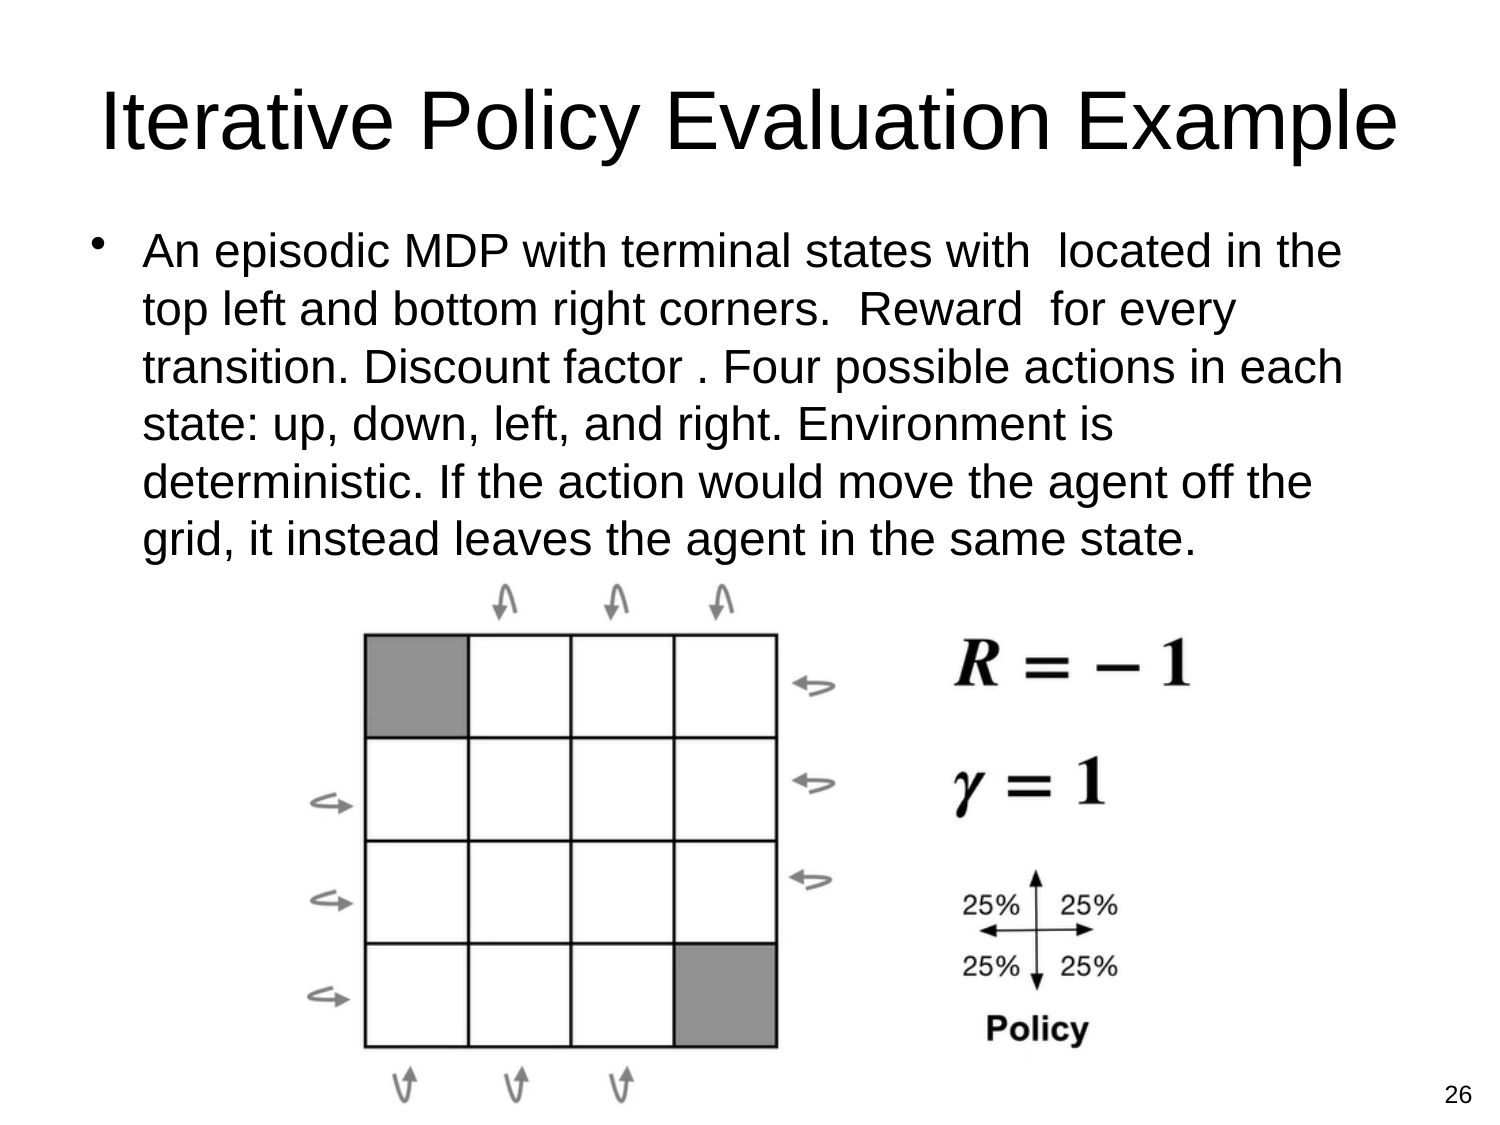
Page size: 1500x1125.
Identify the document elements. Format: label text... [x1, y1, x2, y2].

slide_number 26 [1196, 1070, 1488, 1112]
title Iterative Policy Evaluation Example [74, 44, 1426, 188]
picture [307, 580, 1193, 1112]
